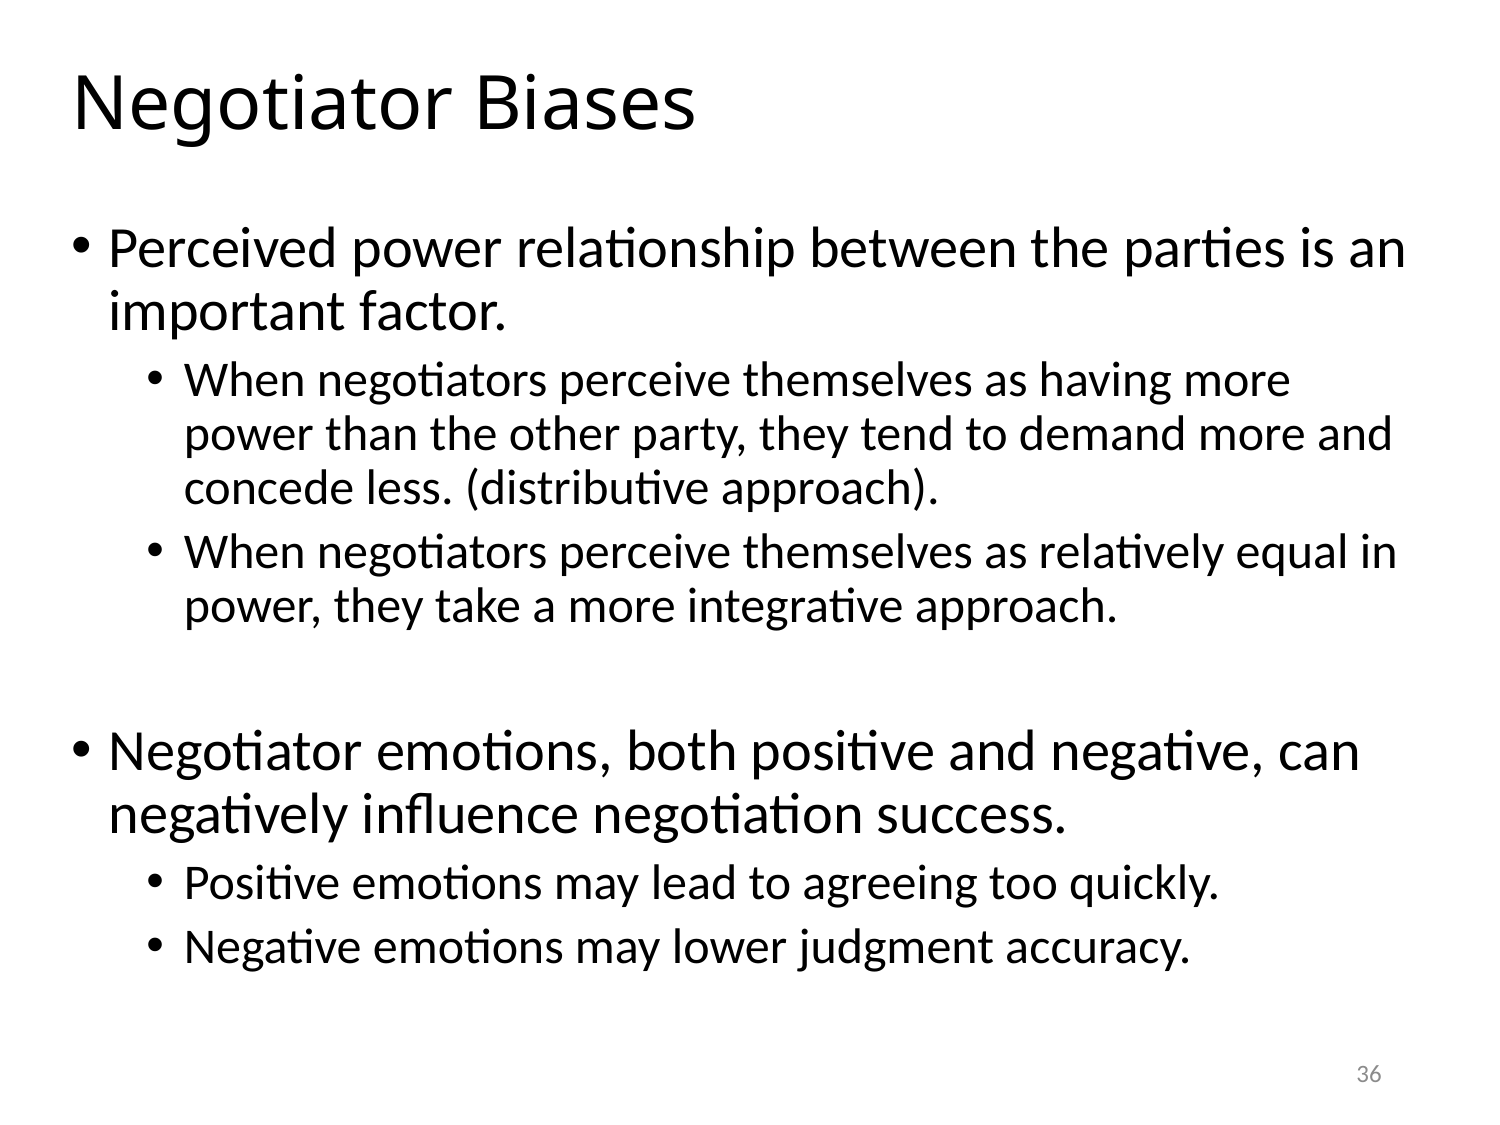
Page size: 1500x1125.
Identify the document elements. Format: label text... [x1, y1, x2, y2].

list Negotiator emotions, both positive and negative, can negatively influence negotiation success. Positive emotions may lead to agreeing too quickly. Negative emotions may lower judgment accuracy. [56, 712, 1444, 1025]
slide_number 36 [1059, 1042, 1397, 1103]
title Negotiator Biases [56, 38, 1444, 173]
list Perceived power relationship between the parties is an important factor. When negotiators perceive themselves as having more power than the other party, they tend to demand more and concede less. (distributive approach). When negotiators perceive themselves as relatively equal in power, they take a more integrative approach. [56, 209, 1444, 691]
